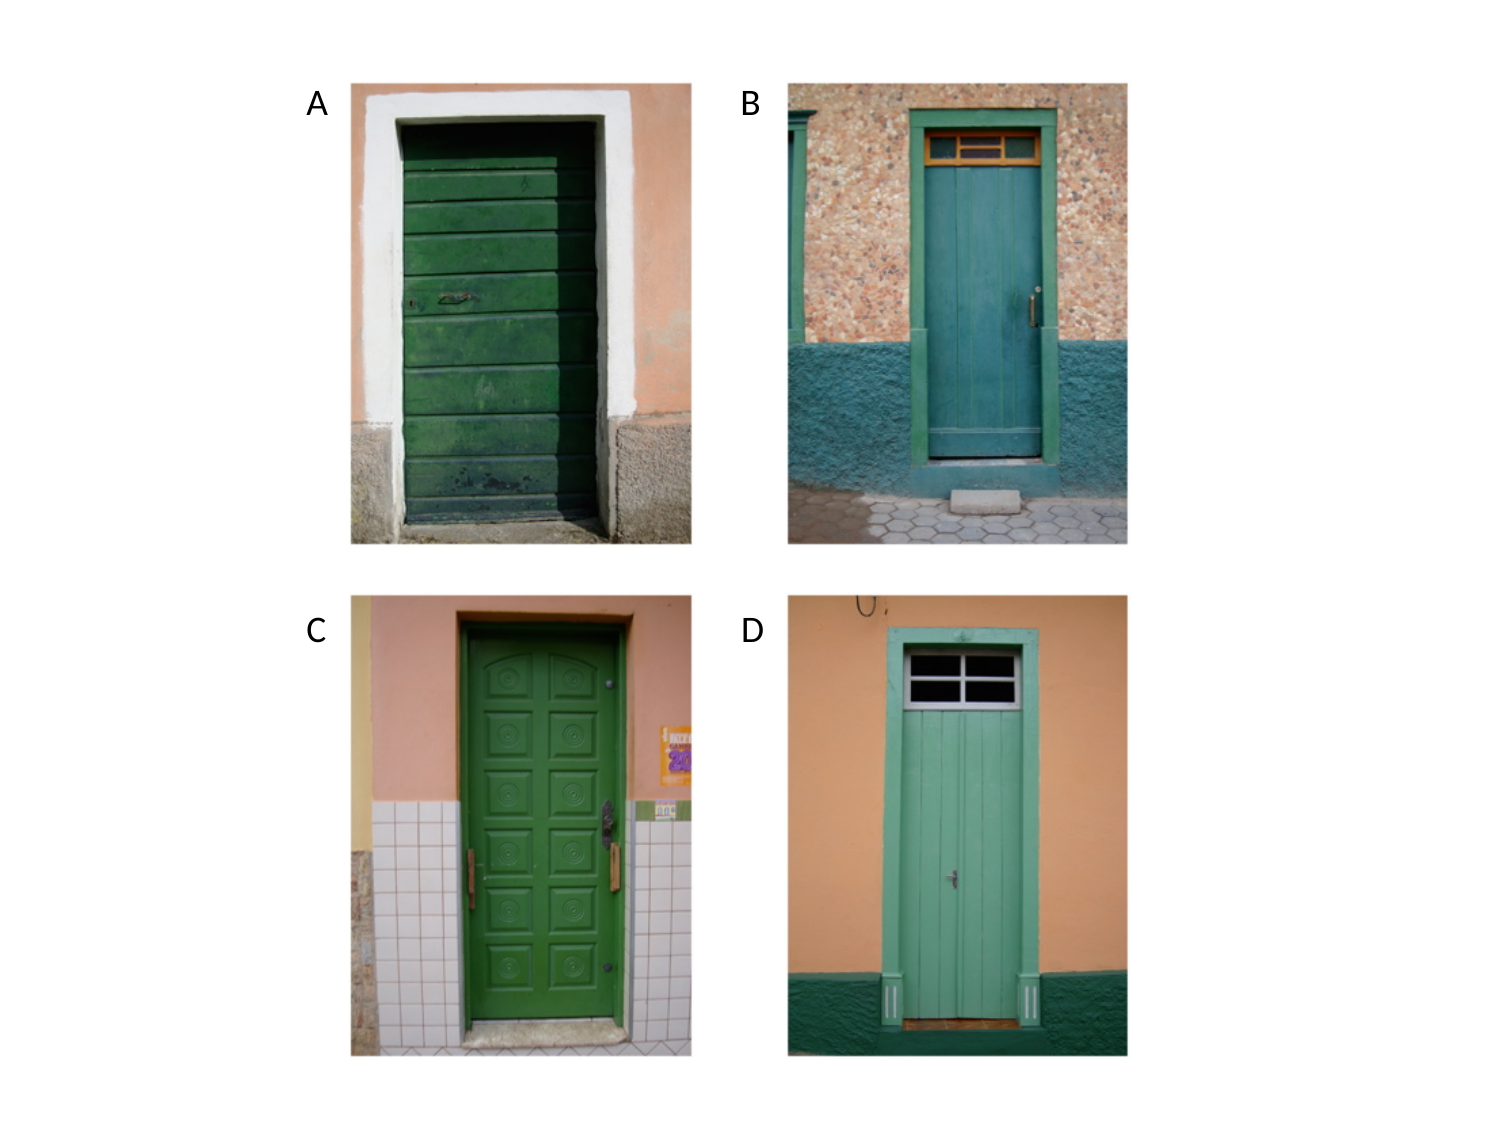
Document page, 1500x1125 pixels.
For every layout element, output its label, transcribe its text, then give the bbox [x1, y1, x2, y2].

text_box D [726, 597, 766, 657]
picture [348, 70, 696, 558]
picture [785, 581, 1132, 1070]
text_box B [725, 70, 766, 130]
picture [348, 581, 696, 1070]
text_box A [291, 70, 332, 130]
text_box C [291, 597, 332, 657]
picture [785, 70, 1132, 558]
